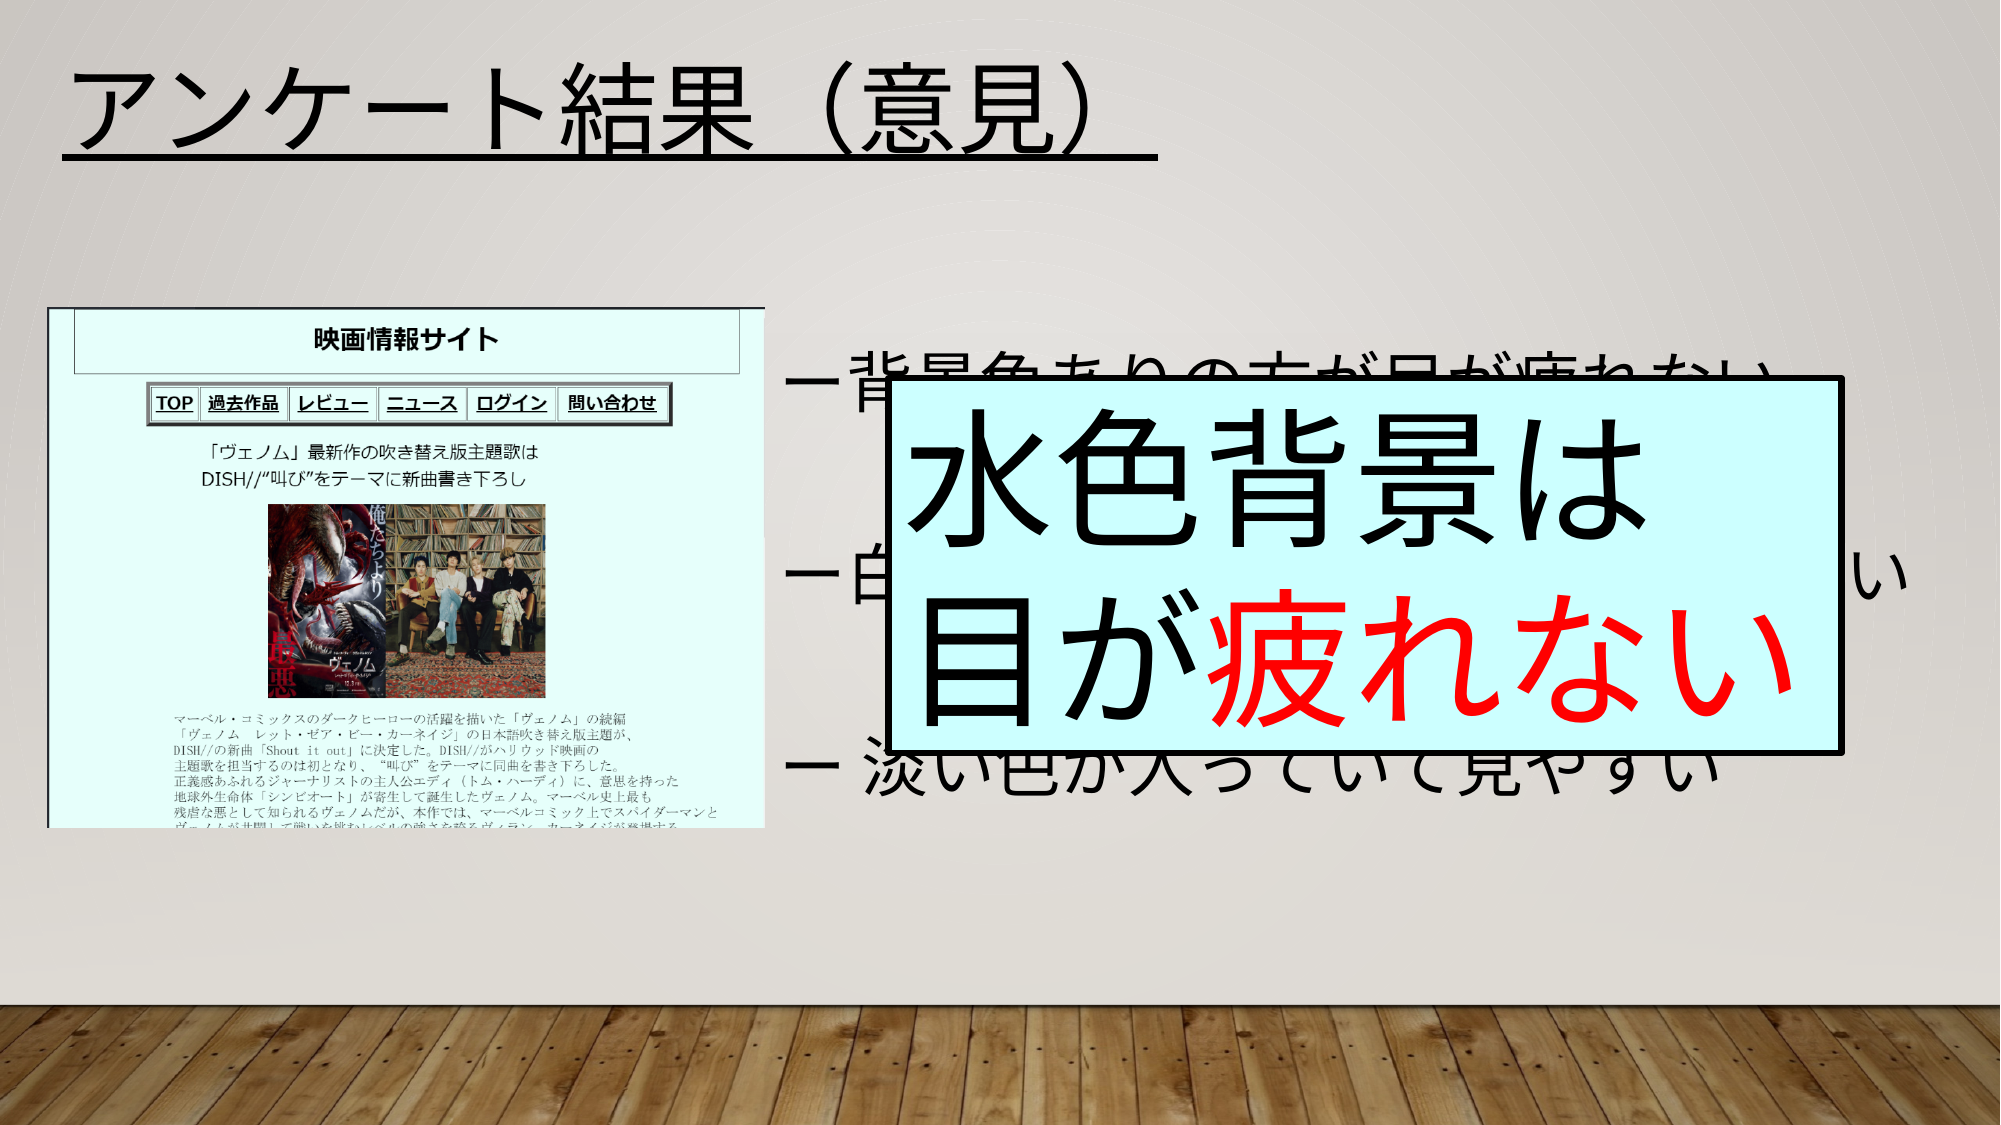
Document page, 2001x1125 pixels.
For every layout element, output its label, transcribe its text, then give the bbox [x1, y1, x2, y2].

text_box アンケート結果（意見） [47, 38, 1258, 174]
picture [47, 307, 765, 828]
text_box 水色背景は 目が疲れない [888, 378, 1842, 753]
text_box ー背景色ありの方が目が疲れない ー白背景は目がチカチカして見づらい ー 淡い色が入っていて見やすい [765, 317, 1966, 812]
picture [0, 1005, 2000, 1125]
